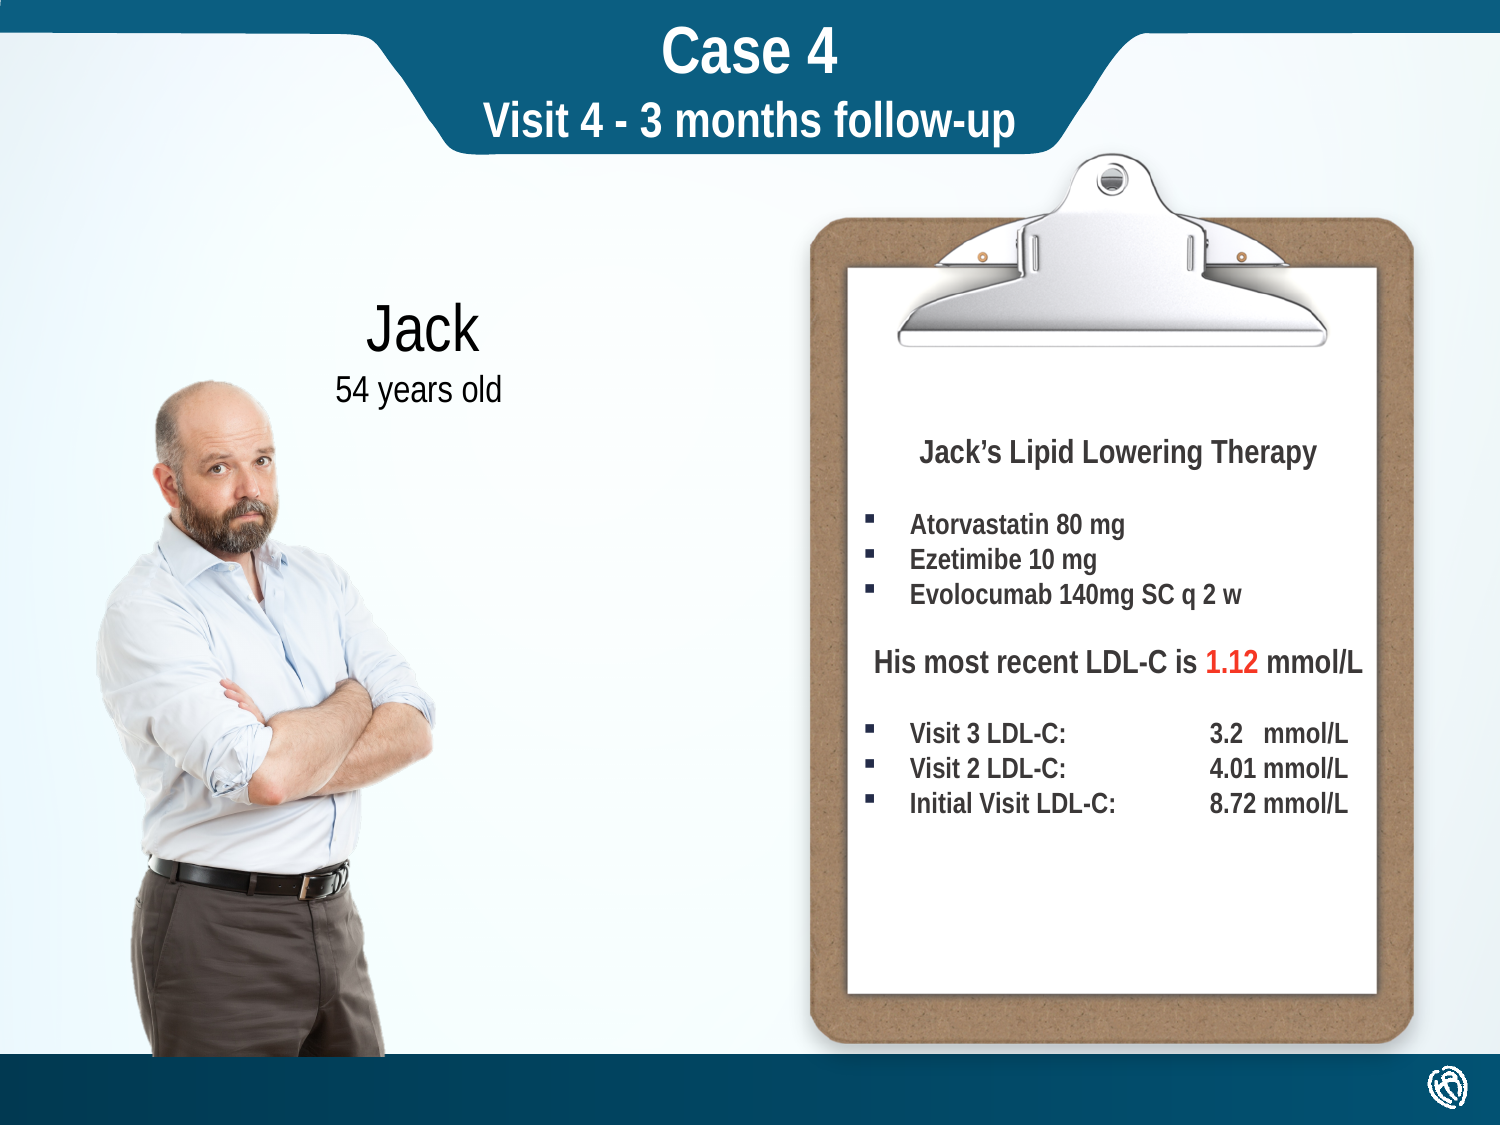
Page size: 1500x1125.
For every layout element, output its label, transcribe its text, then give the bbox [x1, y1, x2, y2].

text_box Jack 54 years old [196, 277, 650, 417]
picture [6, 355, 532, 1056]
text_box Case 4 Visit 4 - 3 months follow-up [0, 0, 1500, 156]
picture [1435, 1072, 1461, 1102]
text_box [0, 1053, 1500, 1125]
picture [749, 133, 1472, 1053]
picture [1428, 1071, 1454, 1108]
picture [1445, 1067, 1467, 1105]
